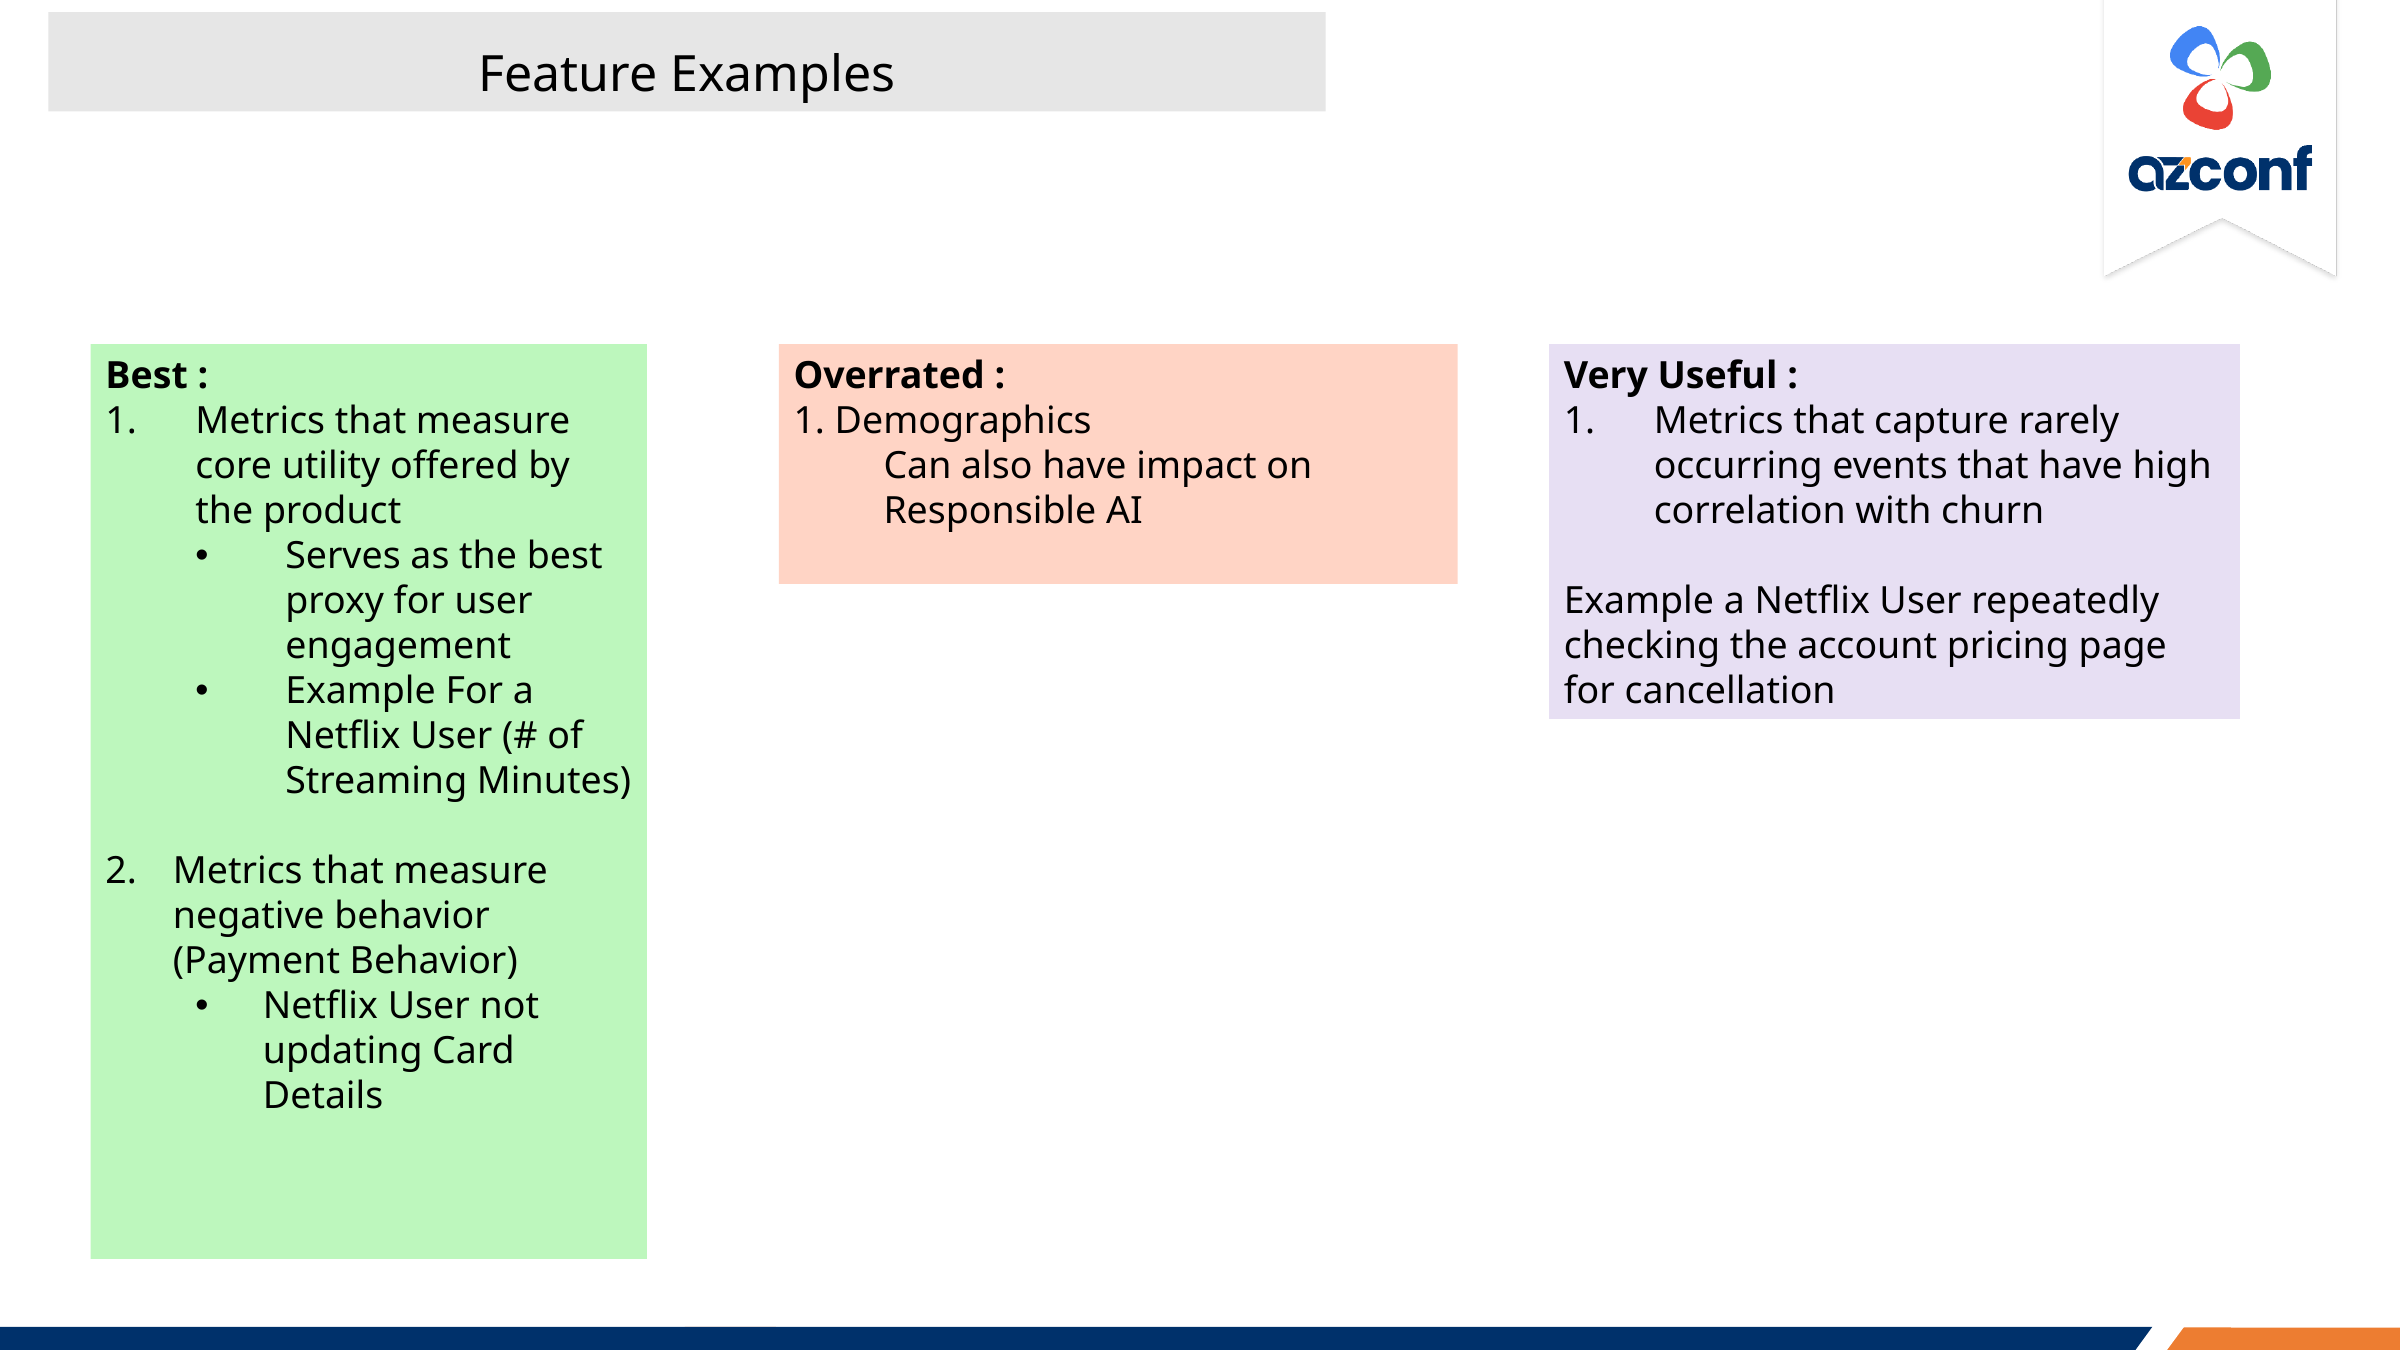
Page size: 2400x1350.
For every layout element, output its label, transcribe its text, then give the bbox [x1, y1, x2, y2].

text_box Feature Examples [48, 12, 1326, 112]
text_box Best : Metrics that measure core utility offered by the product Serves as the best proxy for user engagement Example For a Netflix User (# of Streaming Minutes) Metrics that measure negative behavior (Payment Behavior) Netflix User not updating Card Details [90, 344, 647, 1259]
picture [2095, 0, 2345, 288]
text_box Overrated : 1. Demographics Can also have impact on Responsible AI [778, 344, 1458, 584]
text_box Very Useful : Metrics that capture rarely occurring events that have high correlation with churn Example a Netflix User repeatedly checking the account pricing page for cancellation [1549, 344, 2240, 719]
